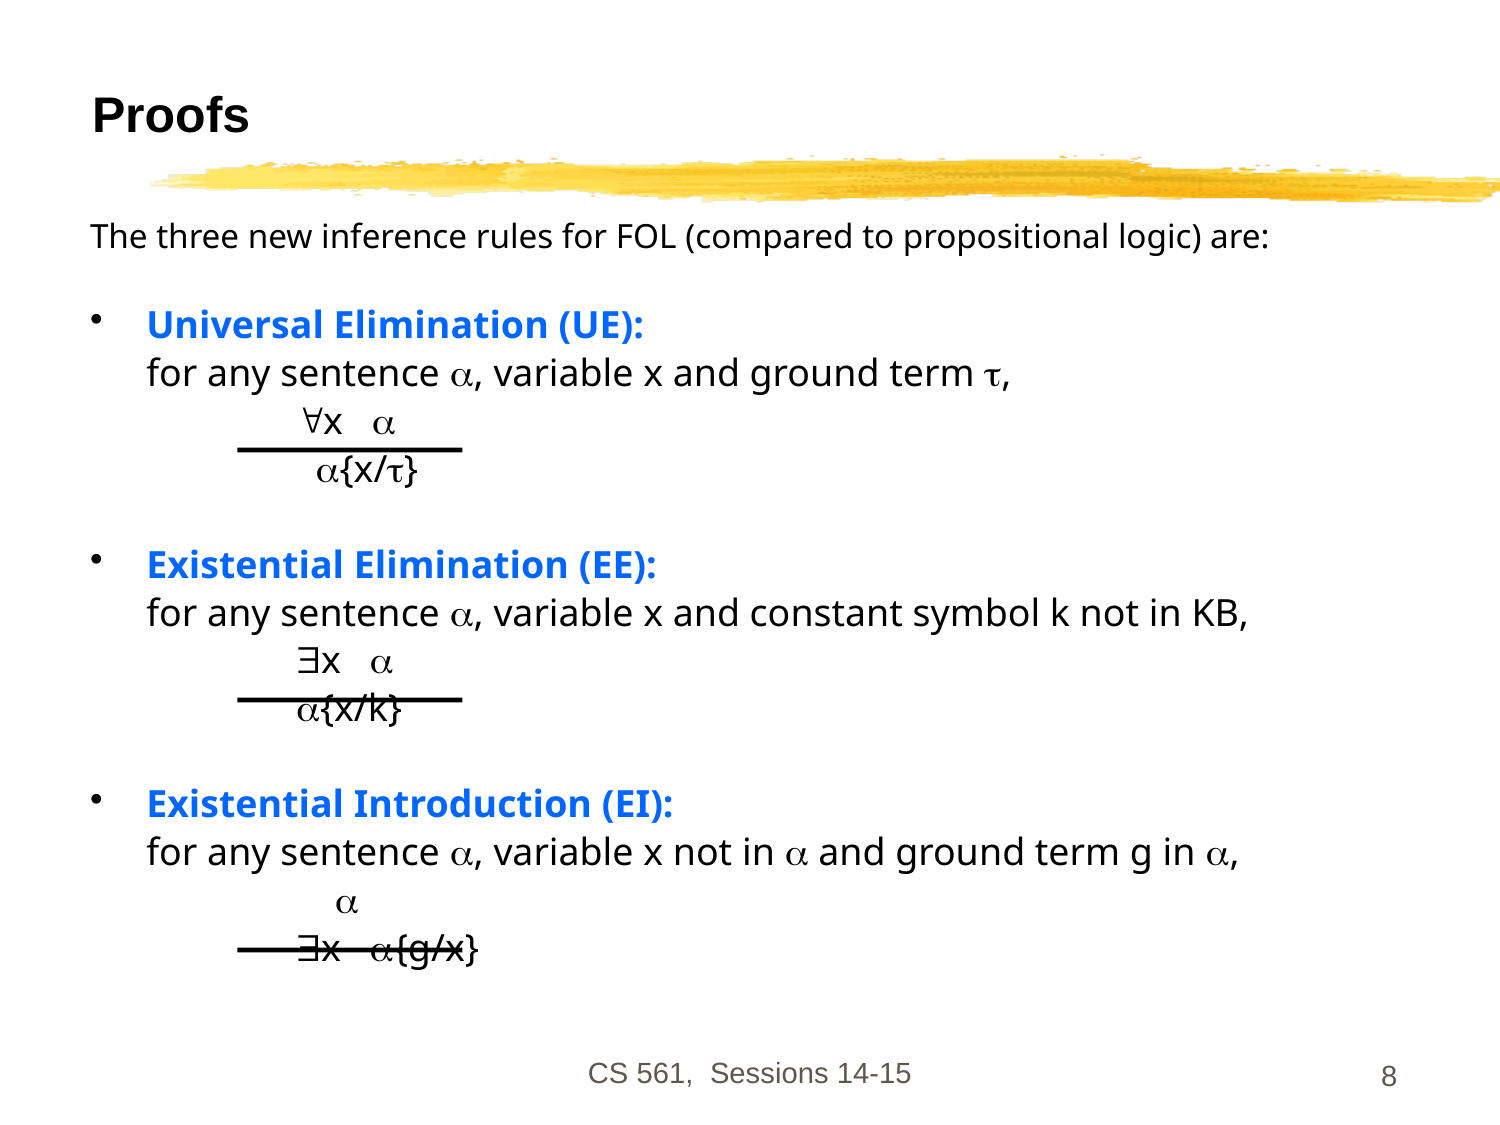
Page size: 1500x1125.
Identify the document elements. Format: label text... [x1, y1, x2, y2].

list The three new inference rules for FOL (compared to propositional logic) are: Universal Elimination (UE): for any sentence , variable x and ground term , x  {x/} Existential Elimination (EE): for any sentence , variable x and constant symbol k not in KB, x  {x/k} Existential Introduction (EI): for any sentence , variable x not in  and ground term g in ,  x {g/x} [74, 212, 1417, 994]
footer CS 561, Sessions 14-15 [512, 1021, 988, 1098]
picture [150, 149, 1500, 213]
title Proofs [76, 37, 1415, 151]
slide_number 8 [1099, 1024, 1413, 1101]
